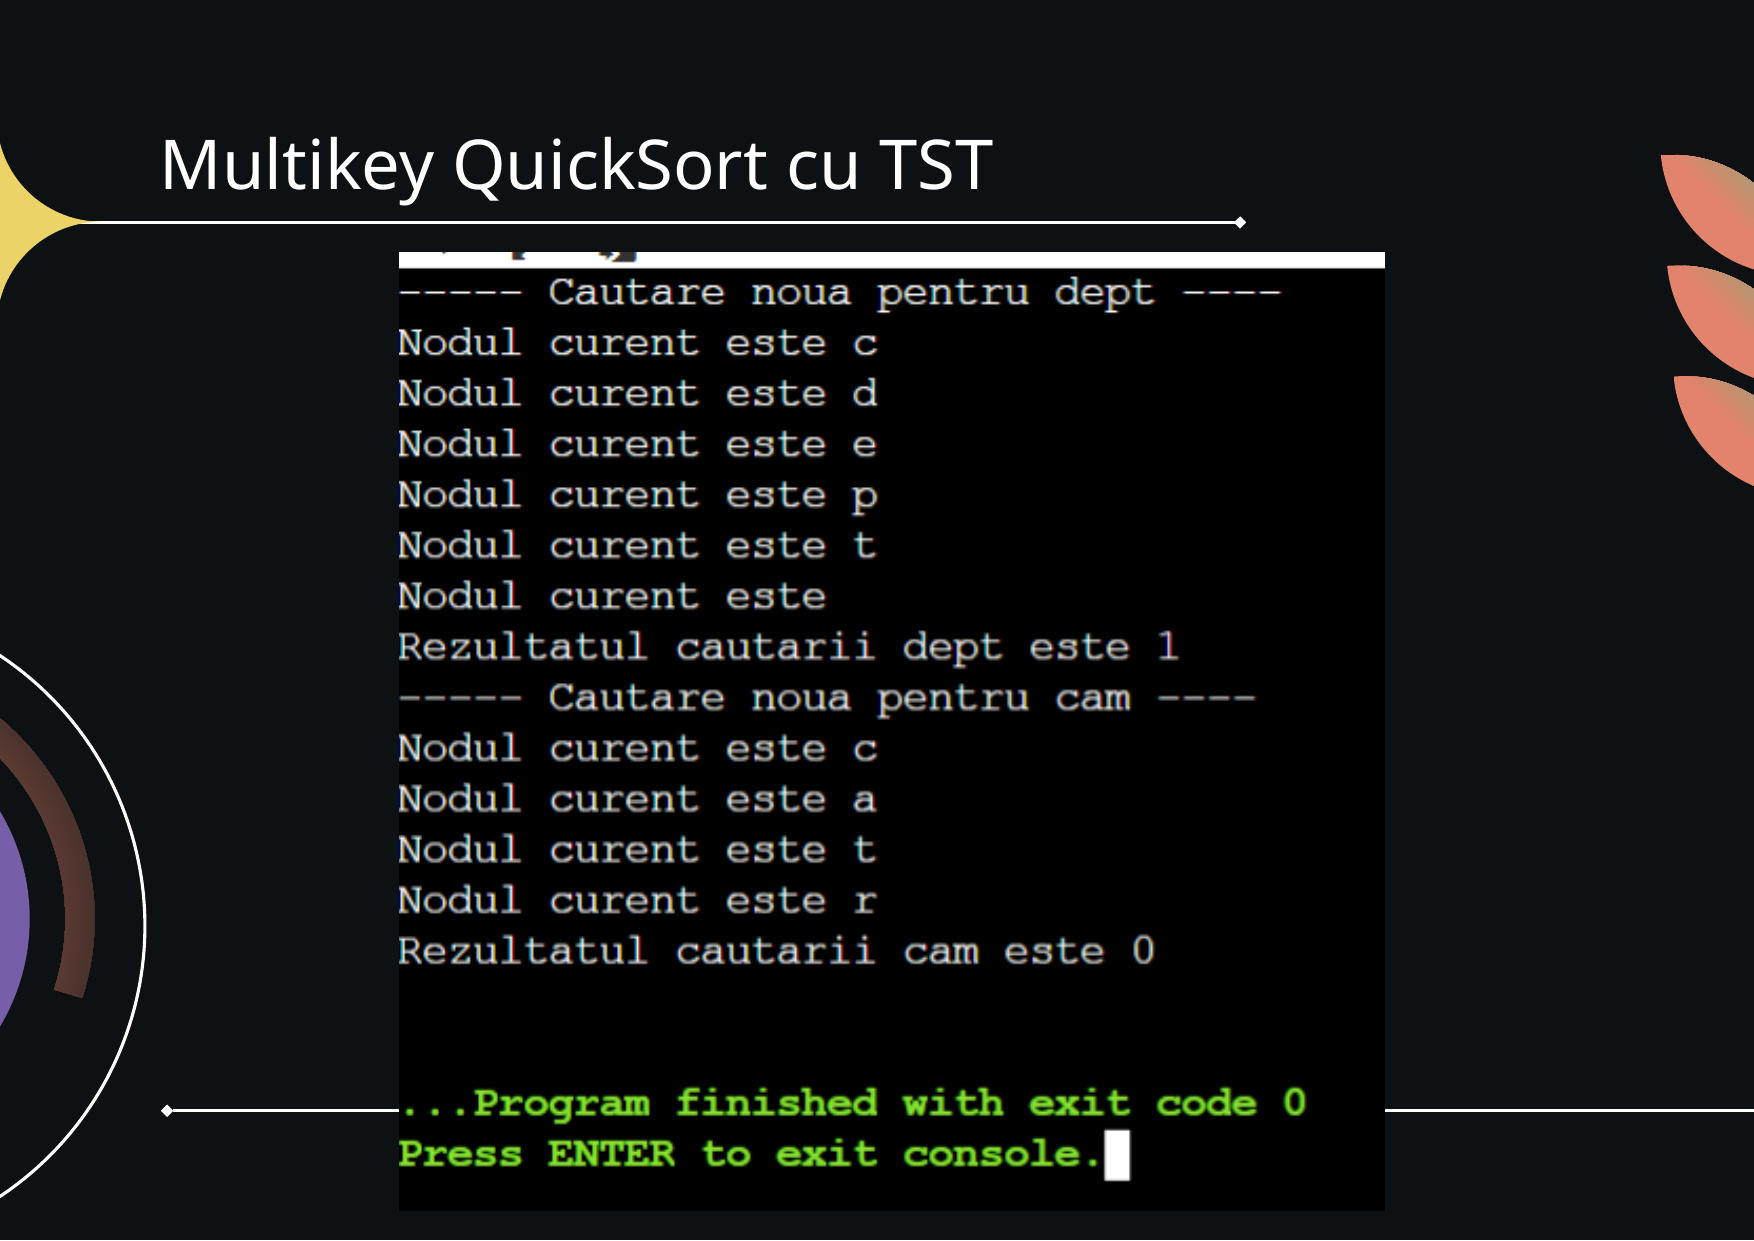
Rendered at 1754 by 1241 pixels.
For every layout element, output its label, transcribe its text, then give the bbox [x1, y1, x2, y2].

picture [399, 252, 1385, 1211]
title Multikey QuickSort cu TST [144, 105, 1229, 183]
